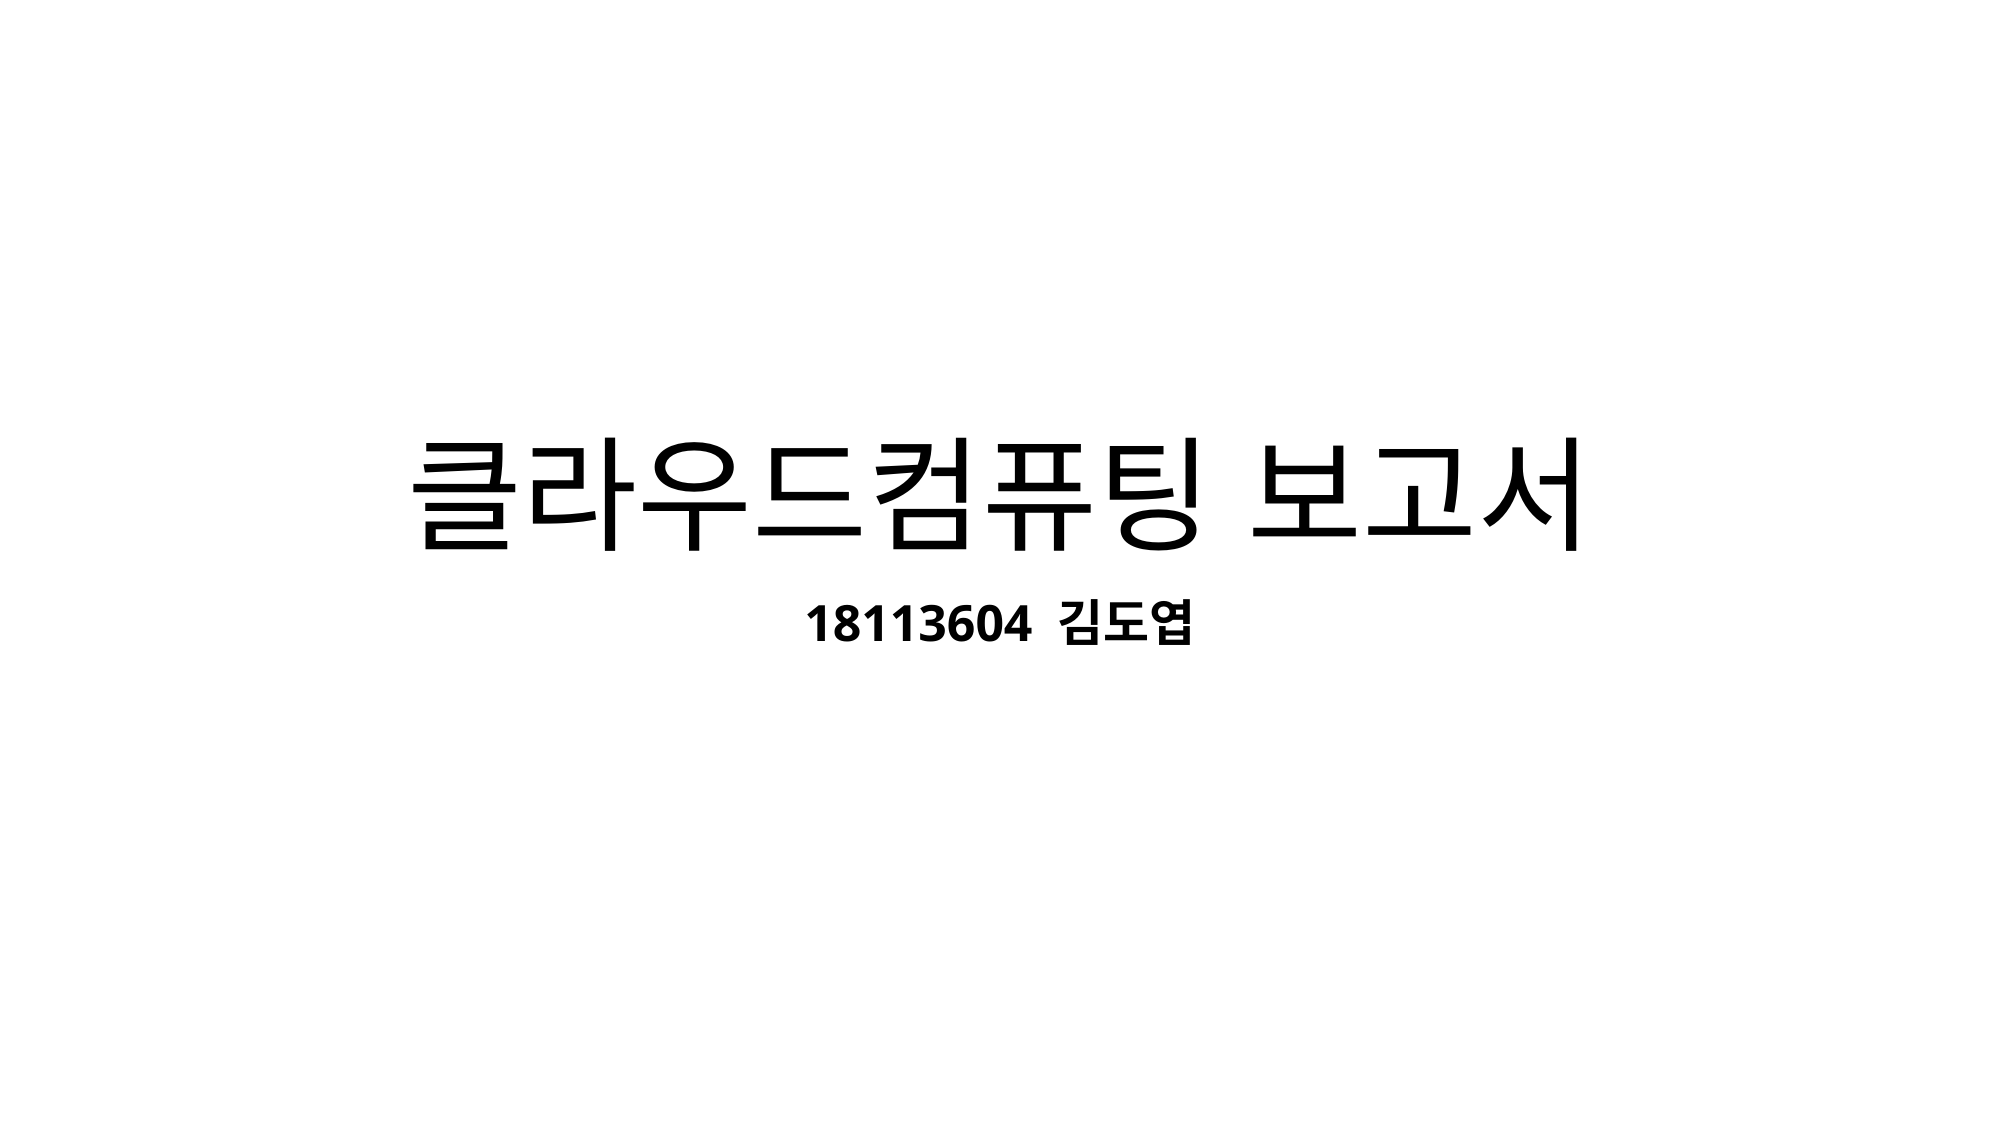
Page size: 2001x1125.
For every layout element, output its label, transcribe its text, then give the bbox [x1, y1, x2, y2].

subtitle 18113604 김도엽 [249, 590, 1750, 863]
title 클라우드컴퓨팅 보고서 [249, 184, 1750, 576]
